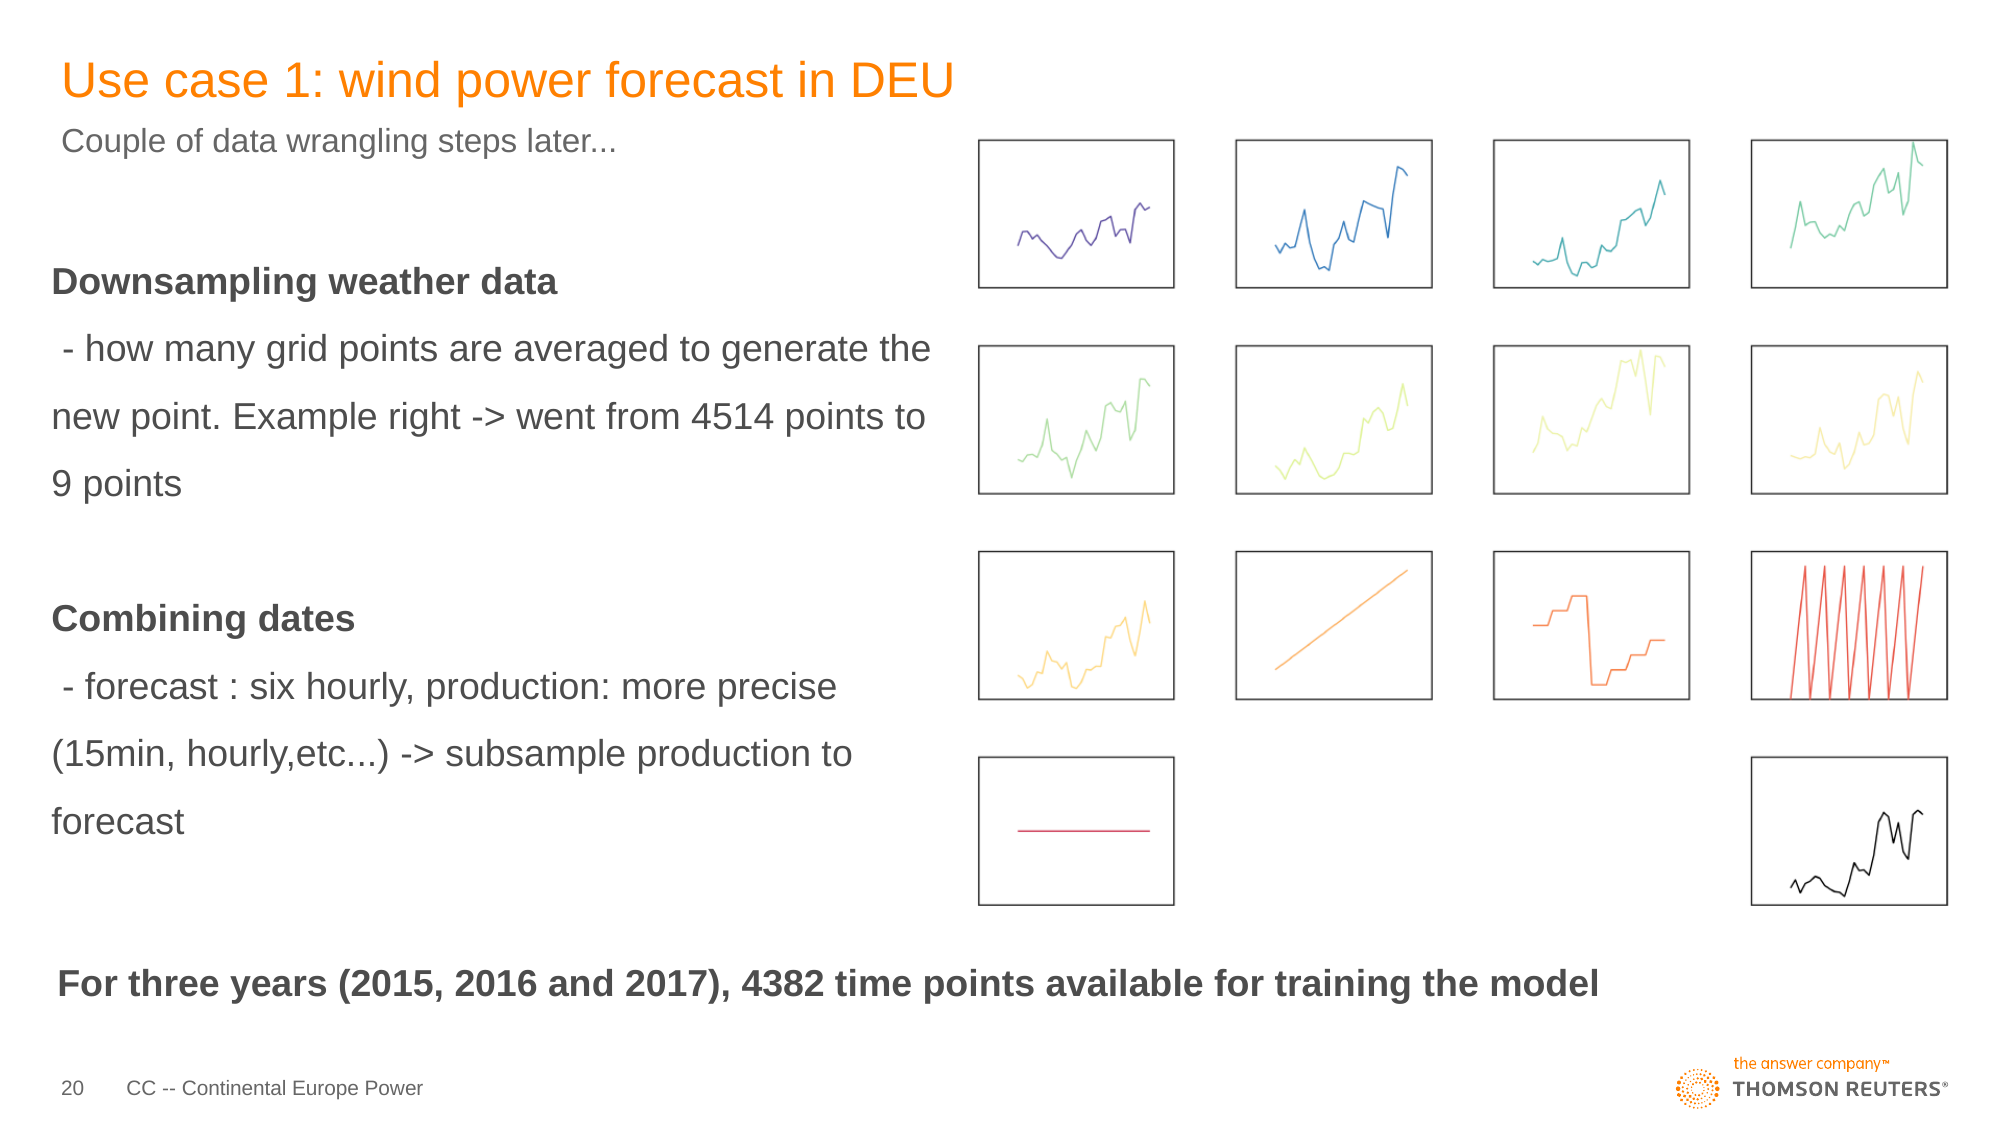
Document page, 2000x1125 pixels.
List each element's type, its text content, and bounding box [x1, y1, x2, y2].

list Couple of data wrangling steps later... [60, 118, 1750, 163]
picture [954, 123, 1967, 930]
footer CC -- Continental Europe Power [126, 1074, 1000, 1125]
title Use case 1: wind power forecast in DEU [61, 47, 1750, 118]
text_box Downsampling weather data - how many grid points are averaged to generate the new point. Example right -> went from 4514 points to 9 points Combining dates - forecast : six hourly, production: more precise (15min, hourly,etc...) -> subsample production to forecast [51, 234, 949, 928]
slide_number 20 [61, 1074, 125, 1125]
text_box For three years (2015, 2016 and 2017), 4382 time points available for training the model [42, 928, 1950, 1011]
